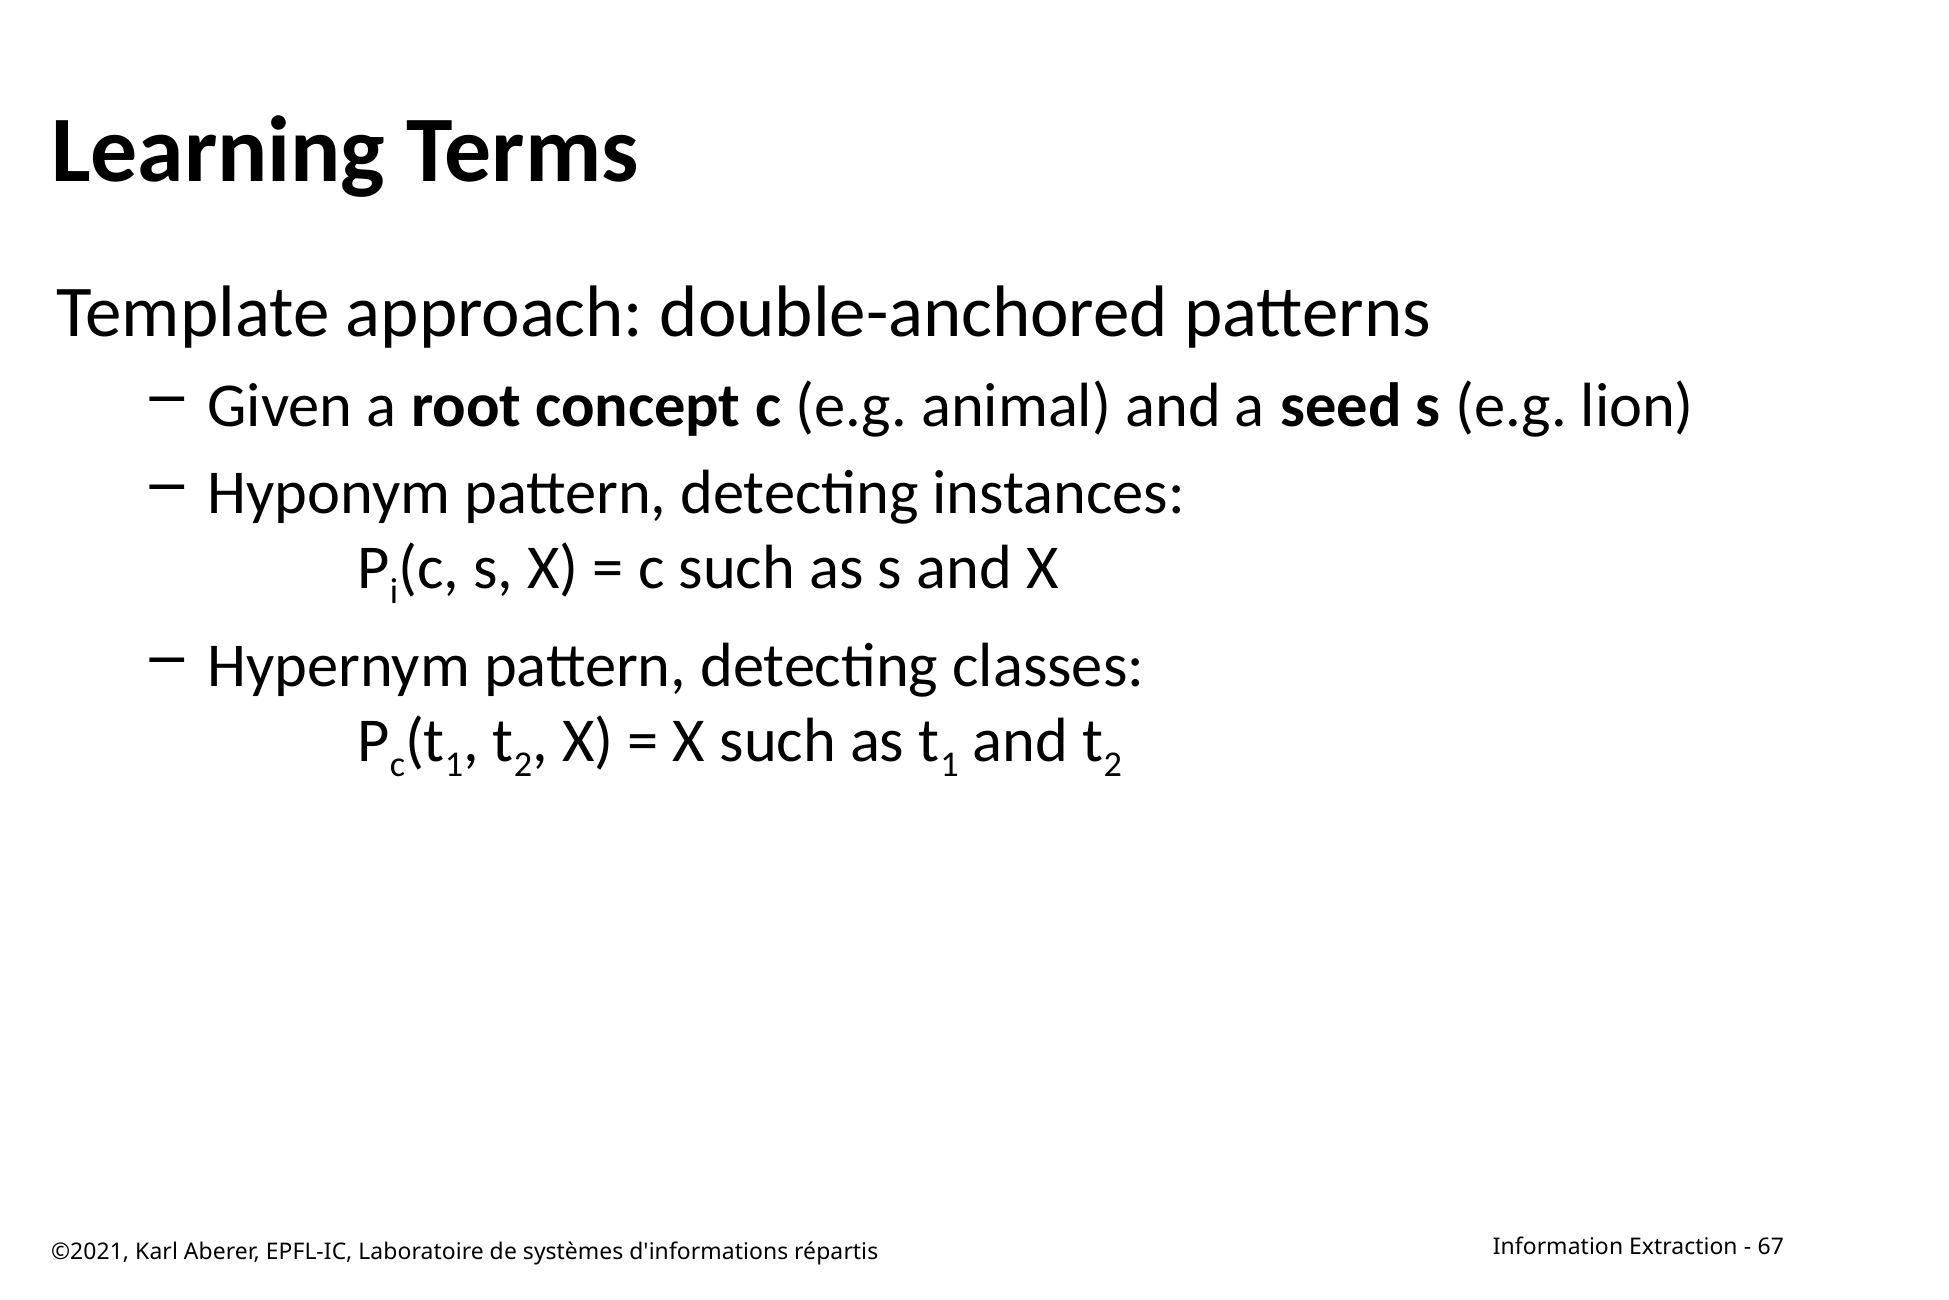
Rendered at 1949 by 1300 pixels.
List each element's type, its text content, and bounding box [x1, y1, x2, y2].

footer ©2021, Karl Aberer, EPFL-IC, Laboratoire de systèmes d'informations répartis [32, 1227, 1284, 1271]
title Learning Terms [32, 57, 1803, 232]
list Template approach: double-anchored patterns Given a root concept c (e.g. animal) and a seed s (e.g. lion) Hyponym pattern, detecting instances: Pi(c, s, X) = c such as s and X Hypernym pattern, detecting classes: Pc(t1, t2, X) = X such as t1 and t2 [37, 253, 1809, 1208]
